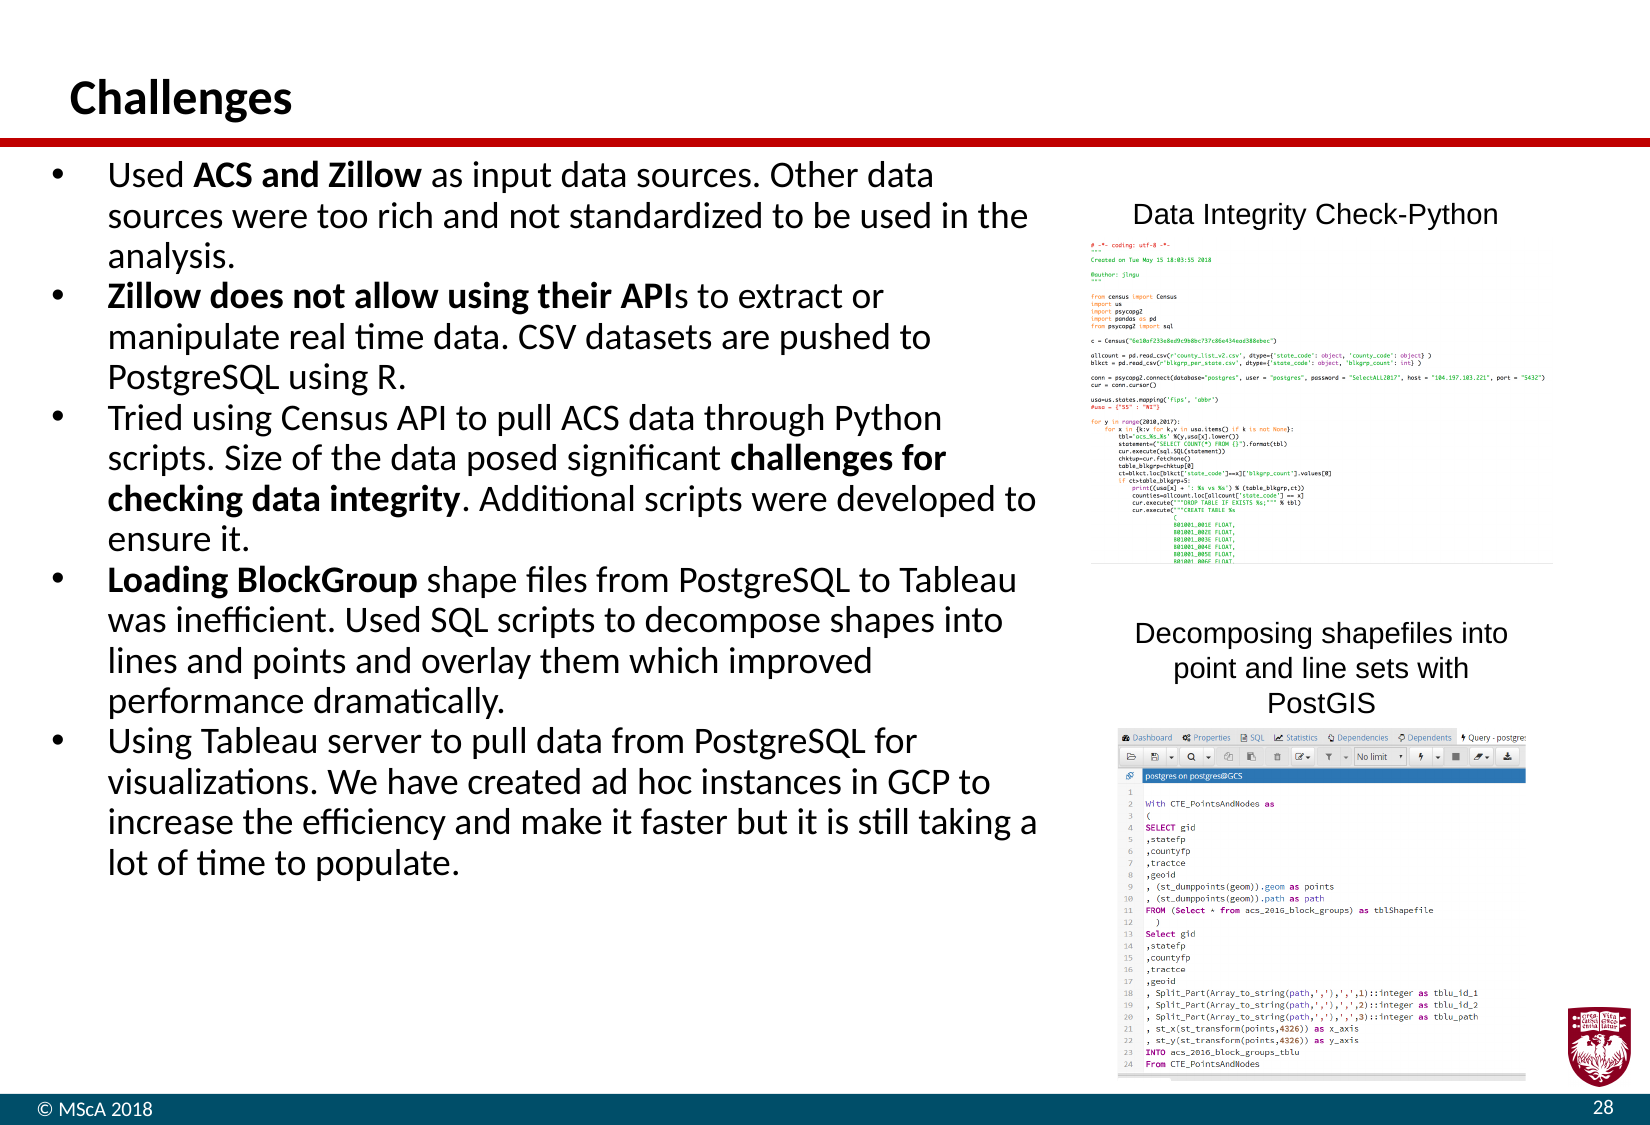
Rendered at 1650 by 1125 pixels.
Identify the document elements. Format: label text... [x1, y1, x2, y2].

text_box Data Integrity Check-Python [1117, 180, 1526, 235]
title Challenges [54, 12, 1582, 133]
text_box Decomposing shapefiles into point and line sets with PostGIS [1117, 599, 1526, 656]
list Used ACS and Zillow as input data sources. Other data sources were too rich and not standardized to be used in the analysis. Zillow does not allow using their APIs to extract or manipulate real time data. CSV datasets are pushed to PostgreSQL using R. Tried using Census API to pull ACS data through Python scripts. Size of the data posed significant challenges for checking data integrity. Additional scripts were developed to ensure it. Loading BlockGroup shape files from PostgreSQL to Tableau was inefficient. Used SQL scripts to decompose shapes into lines and points and overlay them which improved performance dramatically. Using Tableau server to pull data from PostgreSQL for visualizations. We have created ad hoc instances in GCP to increase the efficiency and make it faster but it is still taking a lot of time to populate. [17, 147, 1066, 1009]
picture [1117, 728, 1526, 1082]
picture [1568, 1007, 1631, 1087]
picture [1091, 237, 1553, 565]
